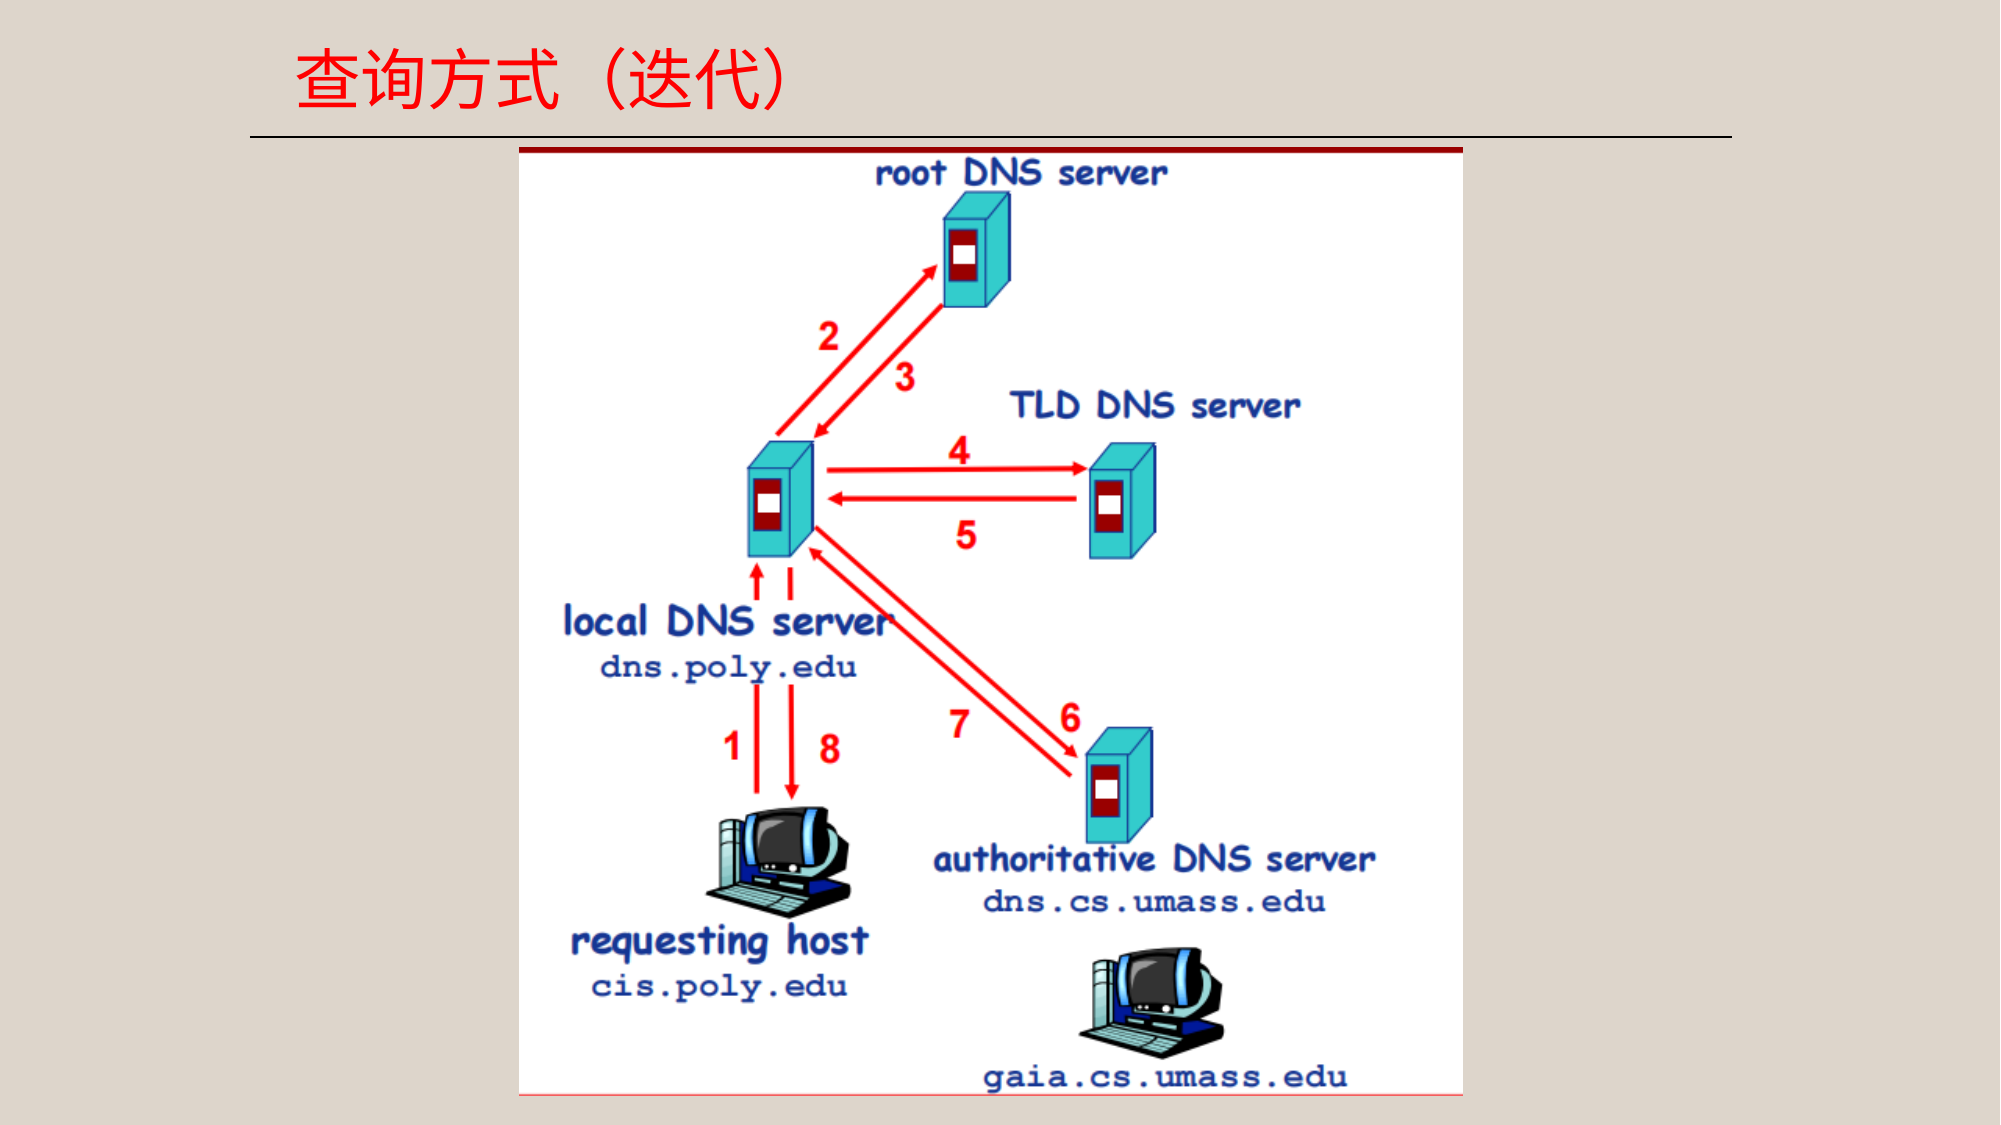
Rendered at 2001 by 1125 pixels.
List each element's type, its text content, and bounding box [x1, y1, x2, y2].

text_box 查询方式（迭代） [279, 30, 1154, 126]
picture [519, 147, 1464, 1097]
